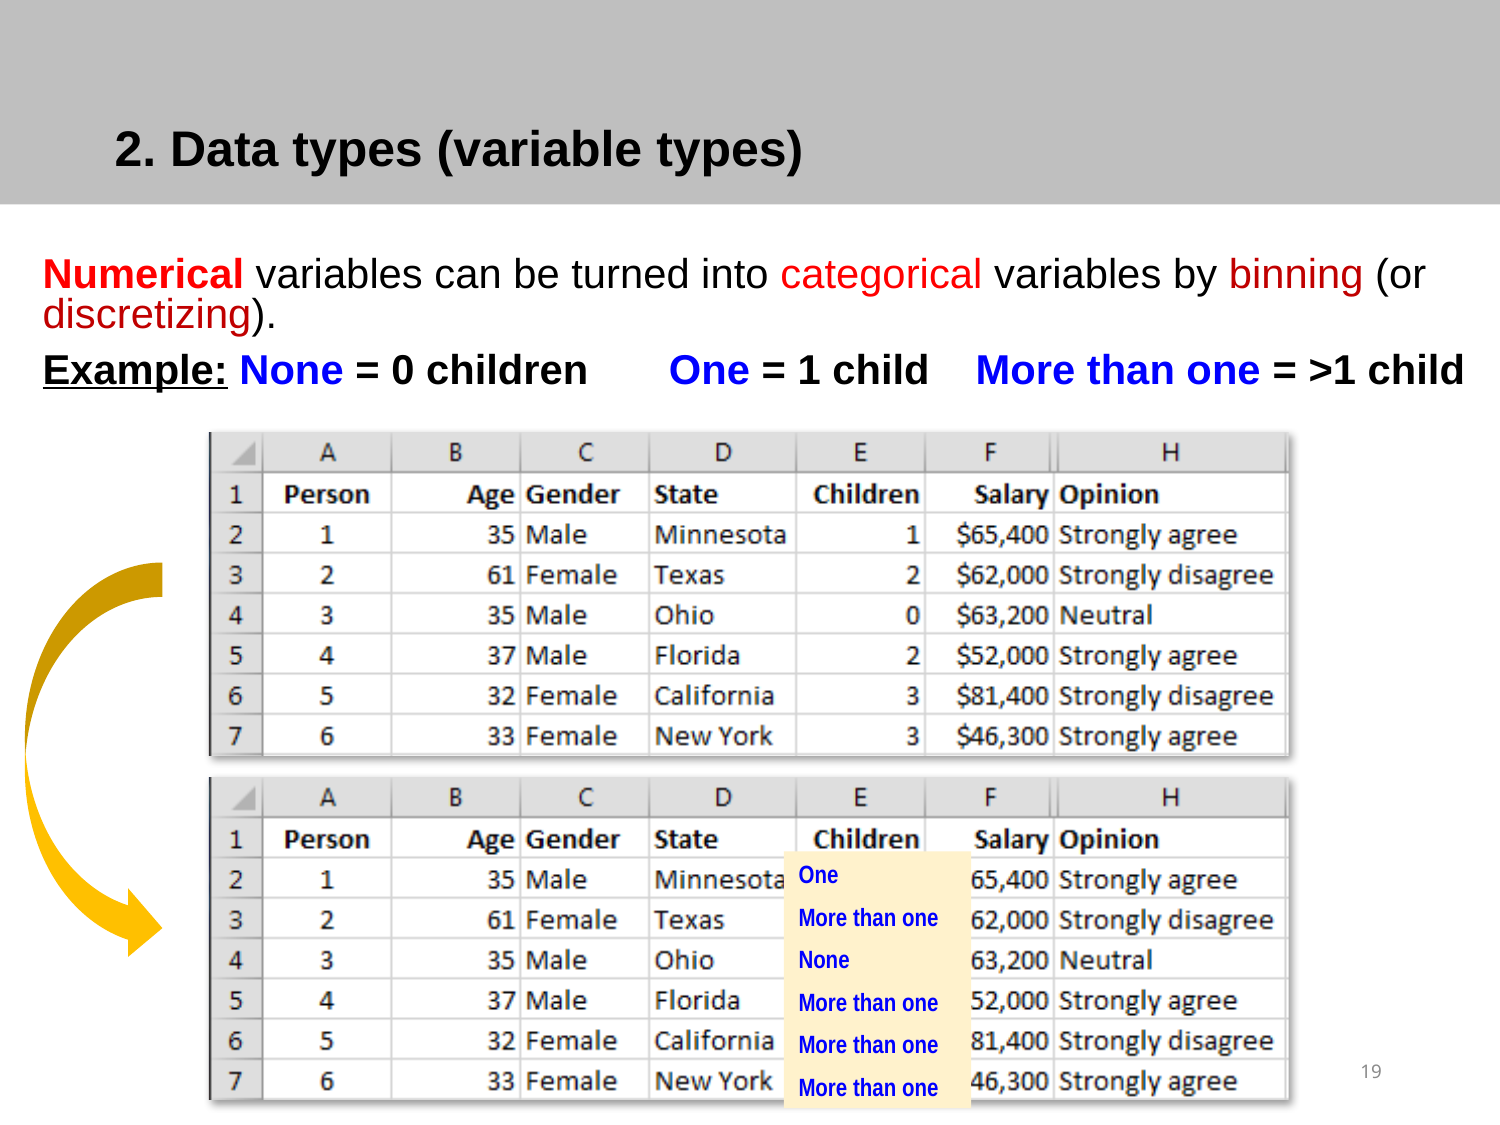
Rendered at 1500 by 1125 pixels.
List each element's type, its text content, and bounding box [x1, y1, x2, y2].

picture [208, 432, 1289, 756]
slide_number 19 [1059, 1042, 1397, 1103]
text_box [0, 0, 1500, 205]
list Numerical variables can be turned into categorical variables by binning (or discretizing). Example: None = 0 children One = 1 child More than one = >1 child [27, 249, 1488, 975]
text_box [23, 561, 164, 960]
title 2. Data types (variable types) [99, 41, 1394, 259]
picture [208, 777, 1289, 1100]
text_box One More than one None More than one More than one More than one [783, 1100, 972, 1109]
